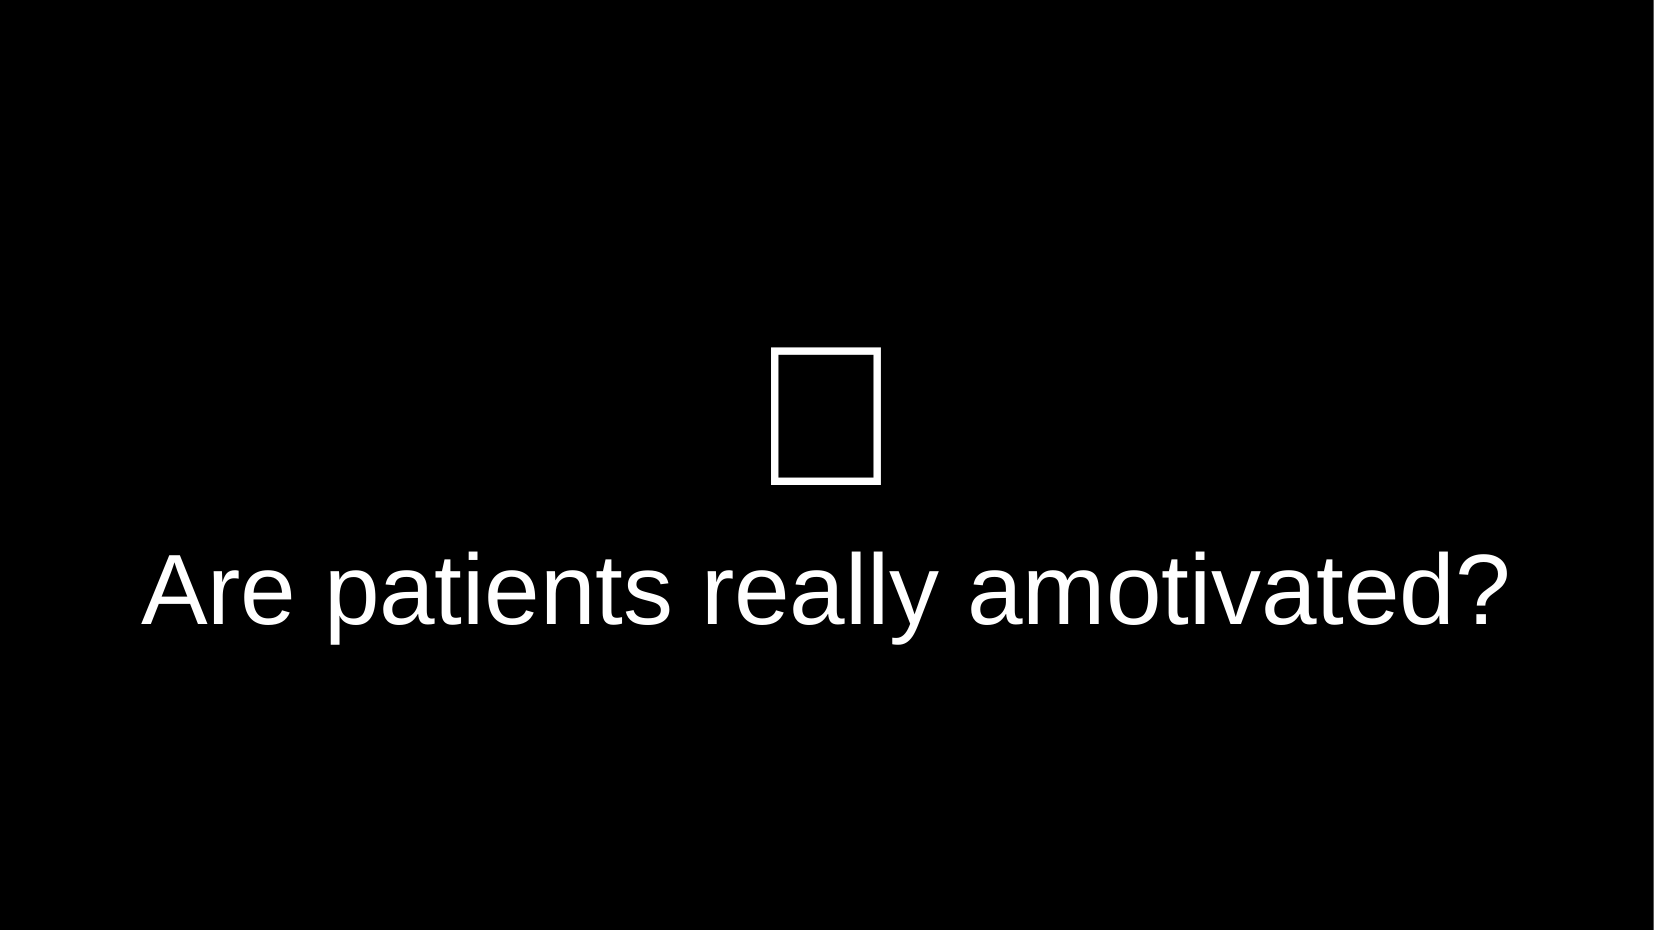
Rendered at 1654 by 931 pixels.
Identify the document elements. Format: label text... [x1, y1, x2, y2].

subtitle 🤔 Are patients really amotivated? [82, 0, 1571, 931]
